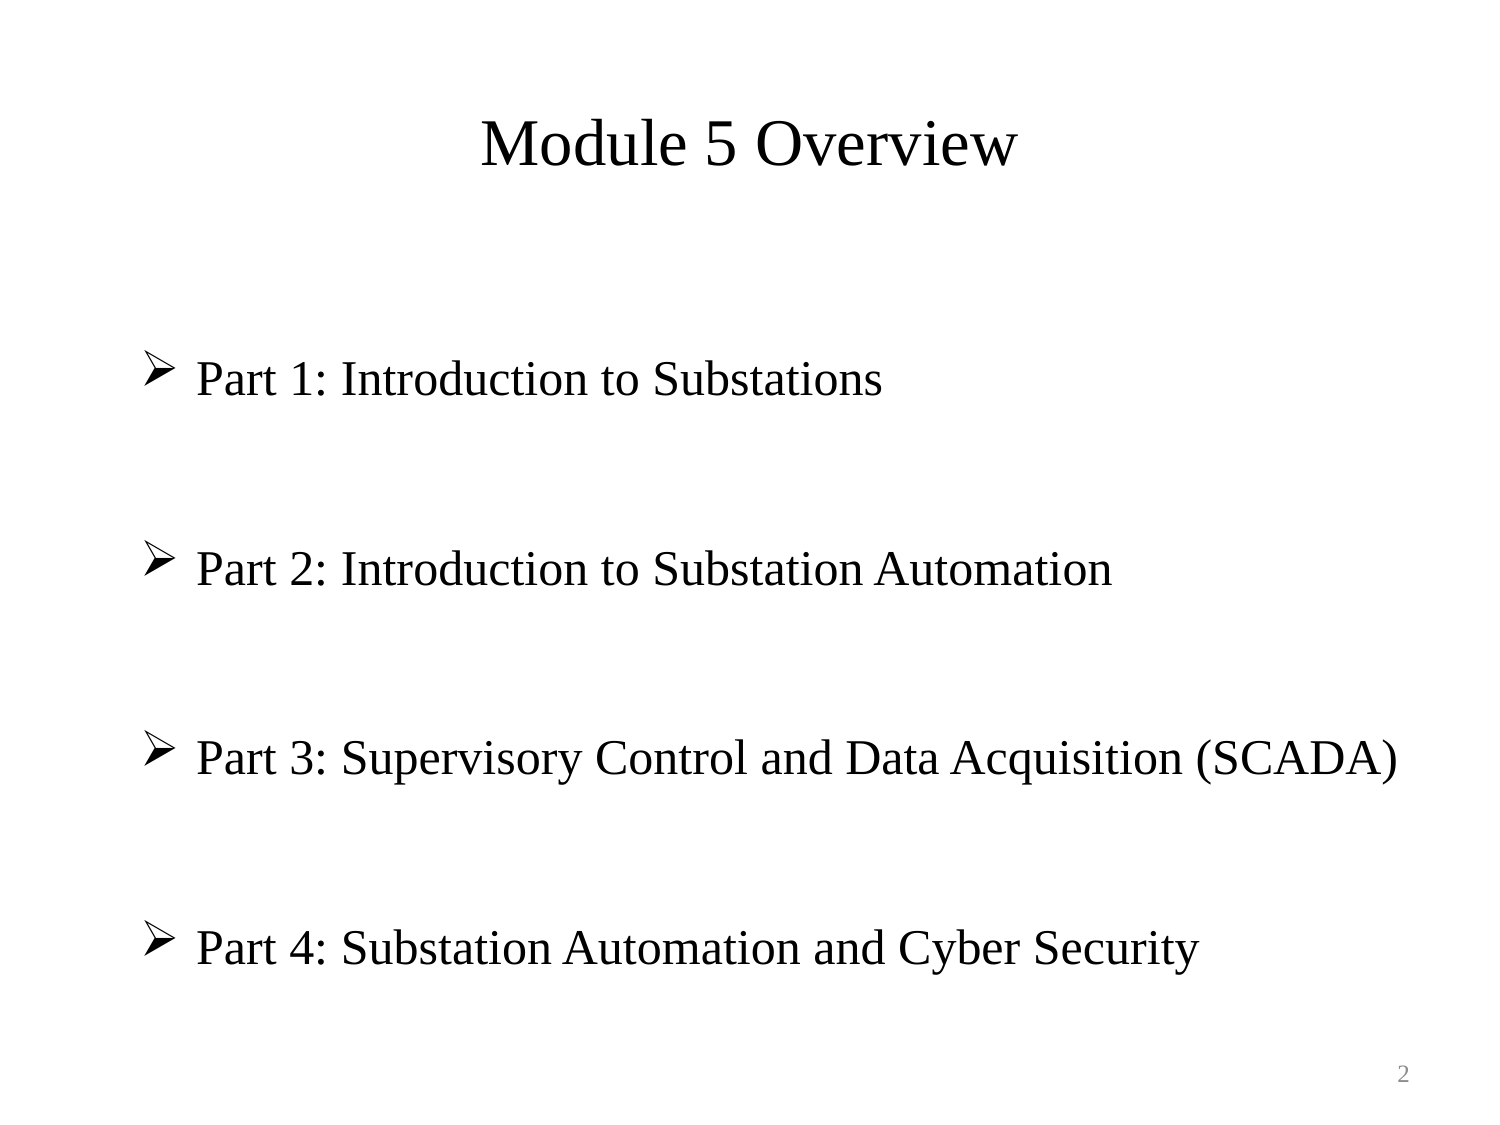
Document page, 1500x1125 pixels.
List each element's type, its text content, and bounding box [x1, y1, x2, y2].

slide_number 2 [1074, 1042, 1425, 1103]
list Part 1: Introduction to Substations Part 2: Introduction to Substation Automation Part 3: Supervisory Control and Data Acquisition (SCADA) Part 4: Substation Automation and Cyber Security [125, 337, 1450, 1063]
title Module 5 Overview [75, 45, 1425, 233]
